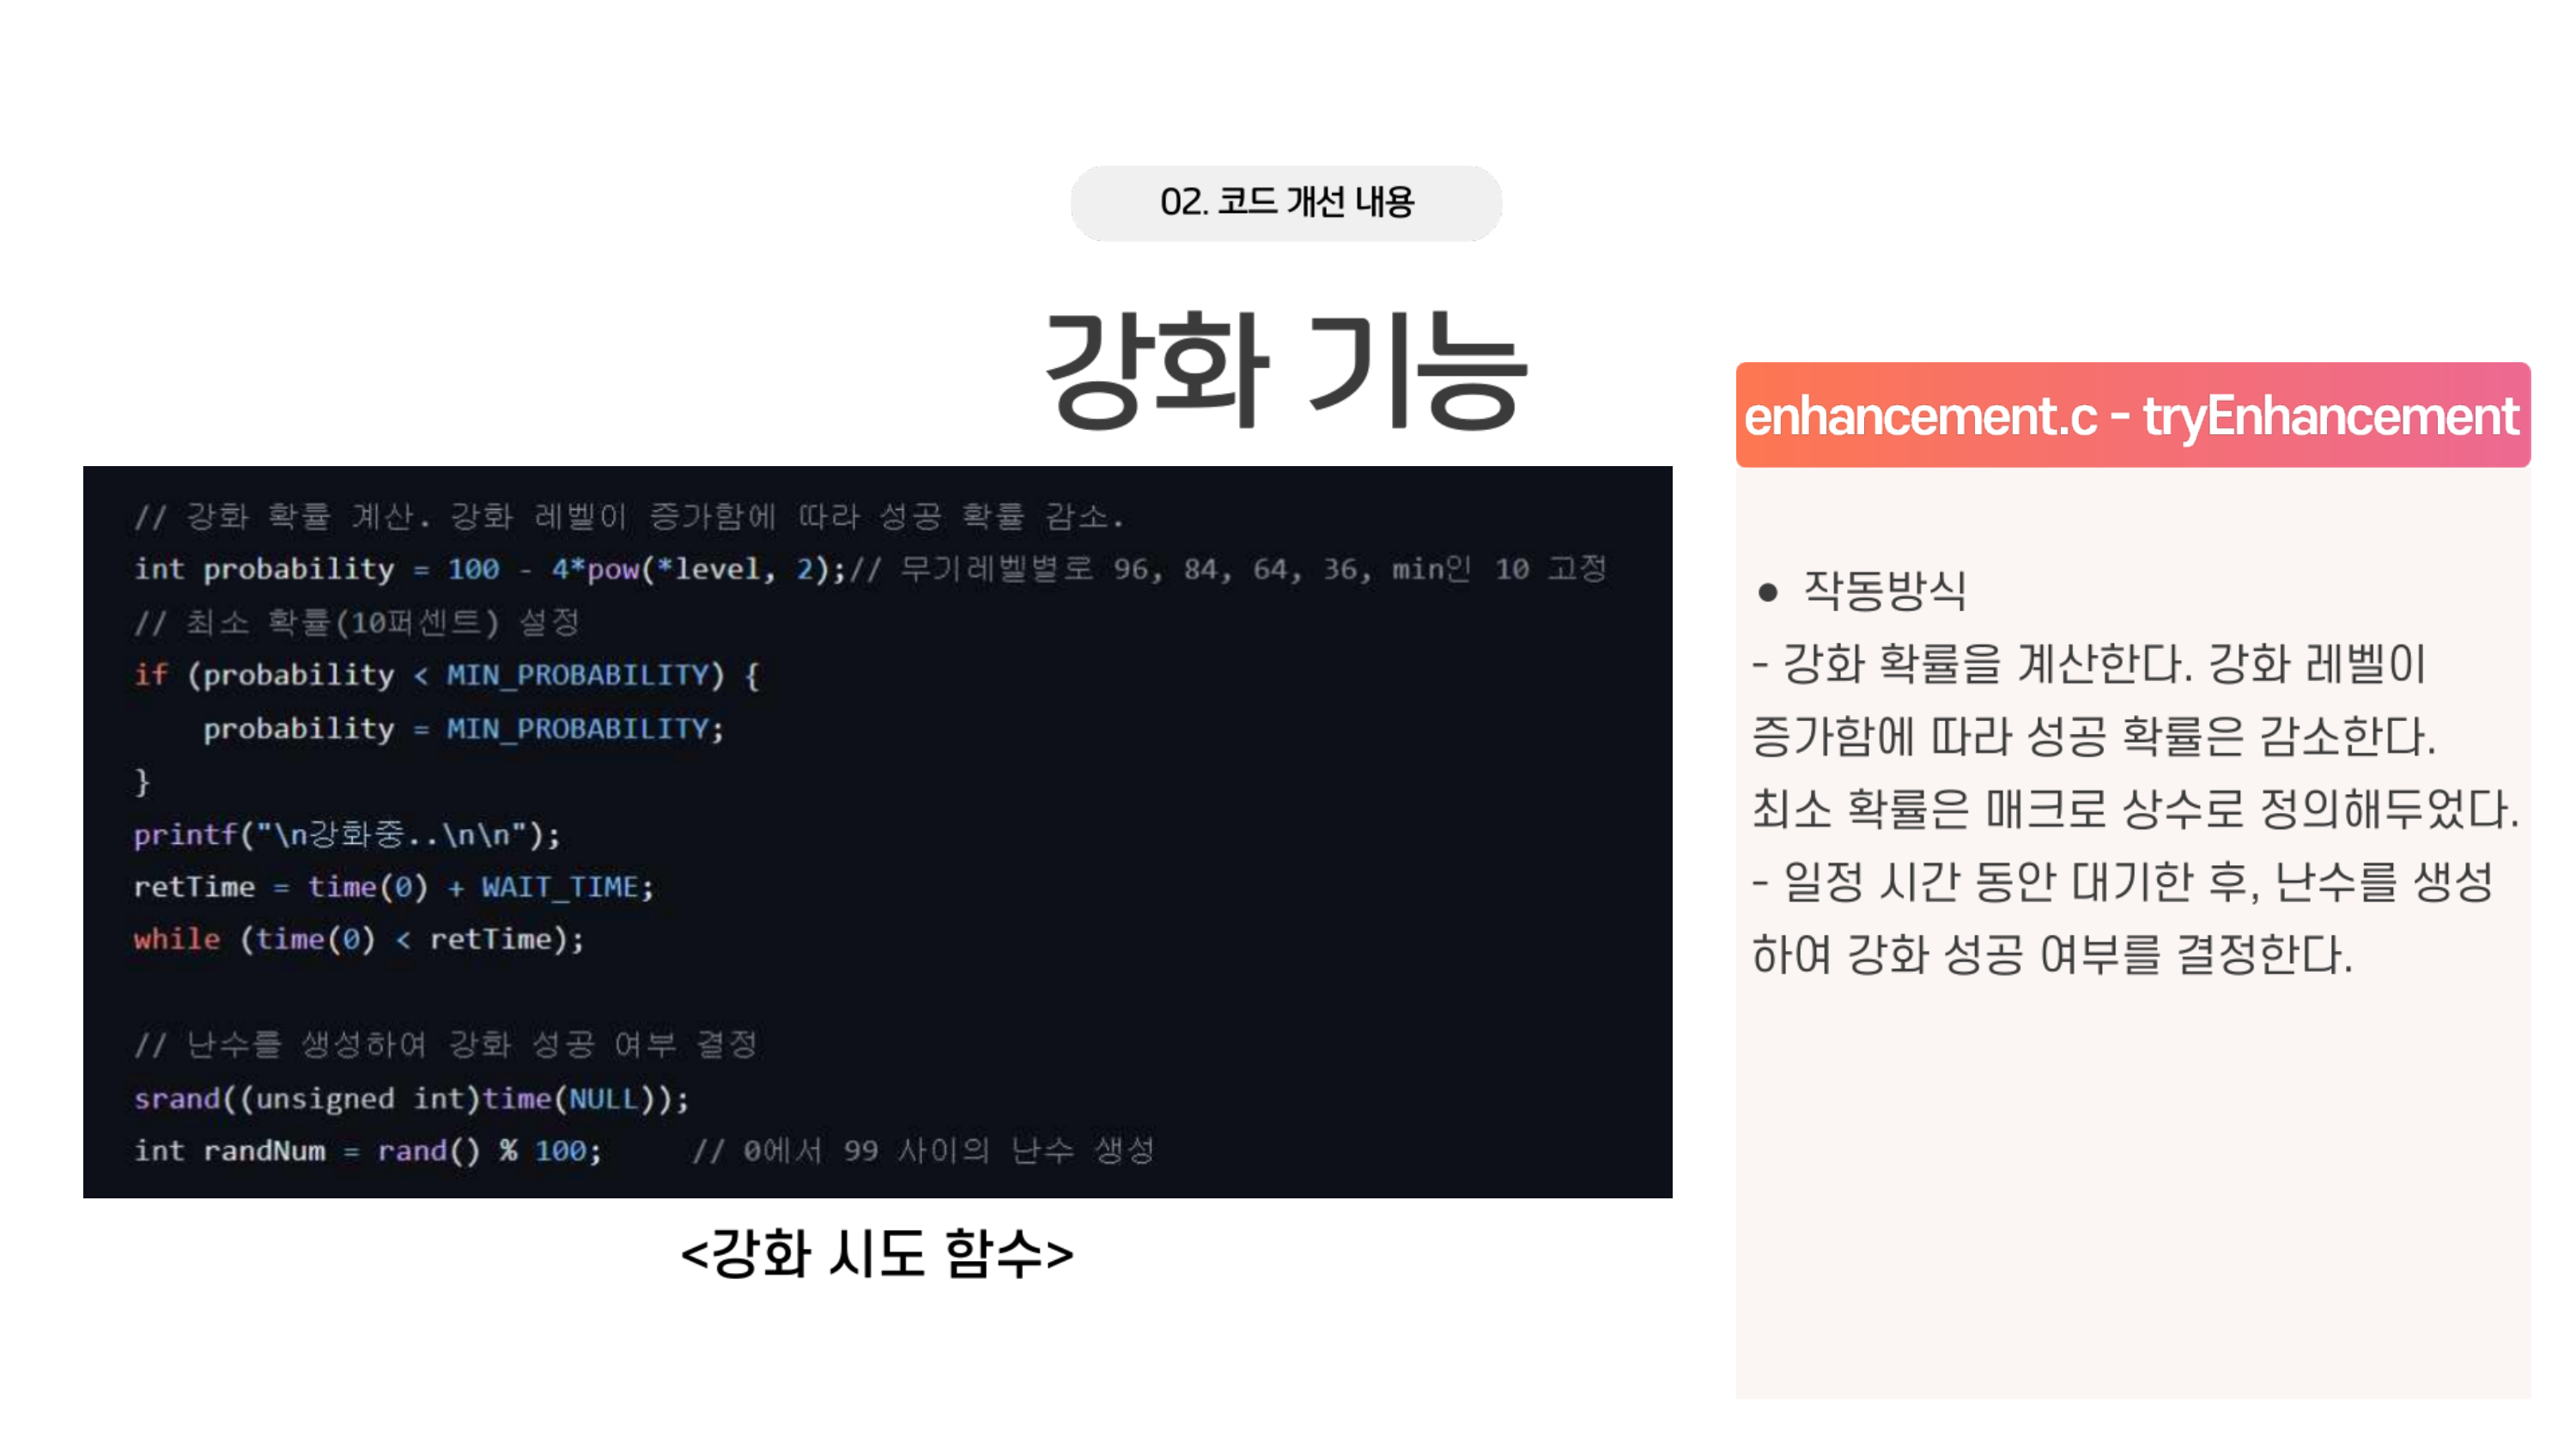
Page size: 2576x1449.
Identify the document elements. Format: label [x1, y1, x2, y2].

picture [192, 1201, 1362, 1338]
picture [0, 166, 2576, 1399]
